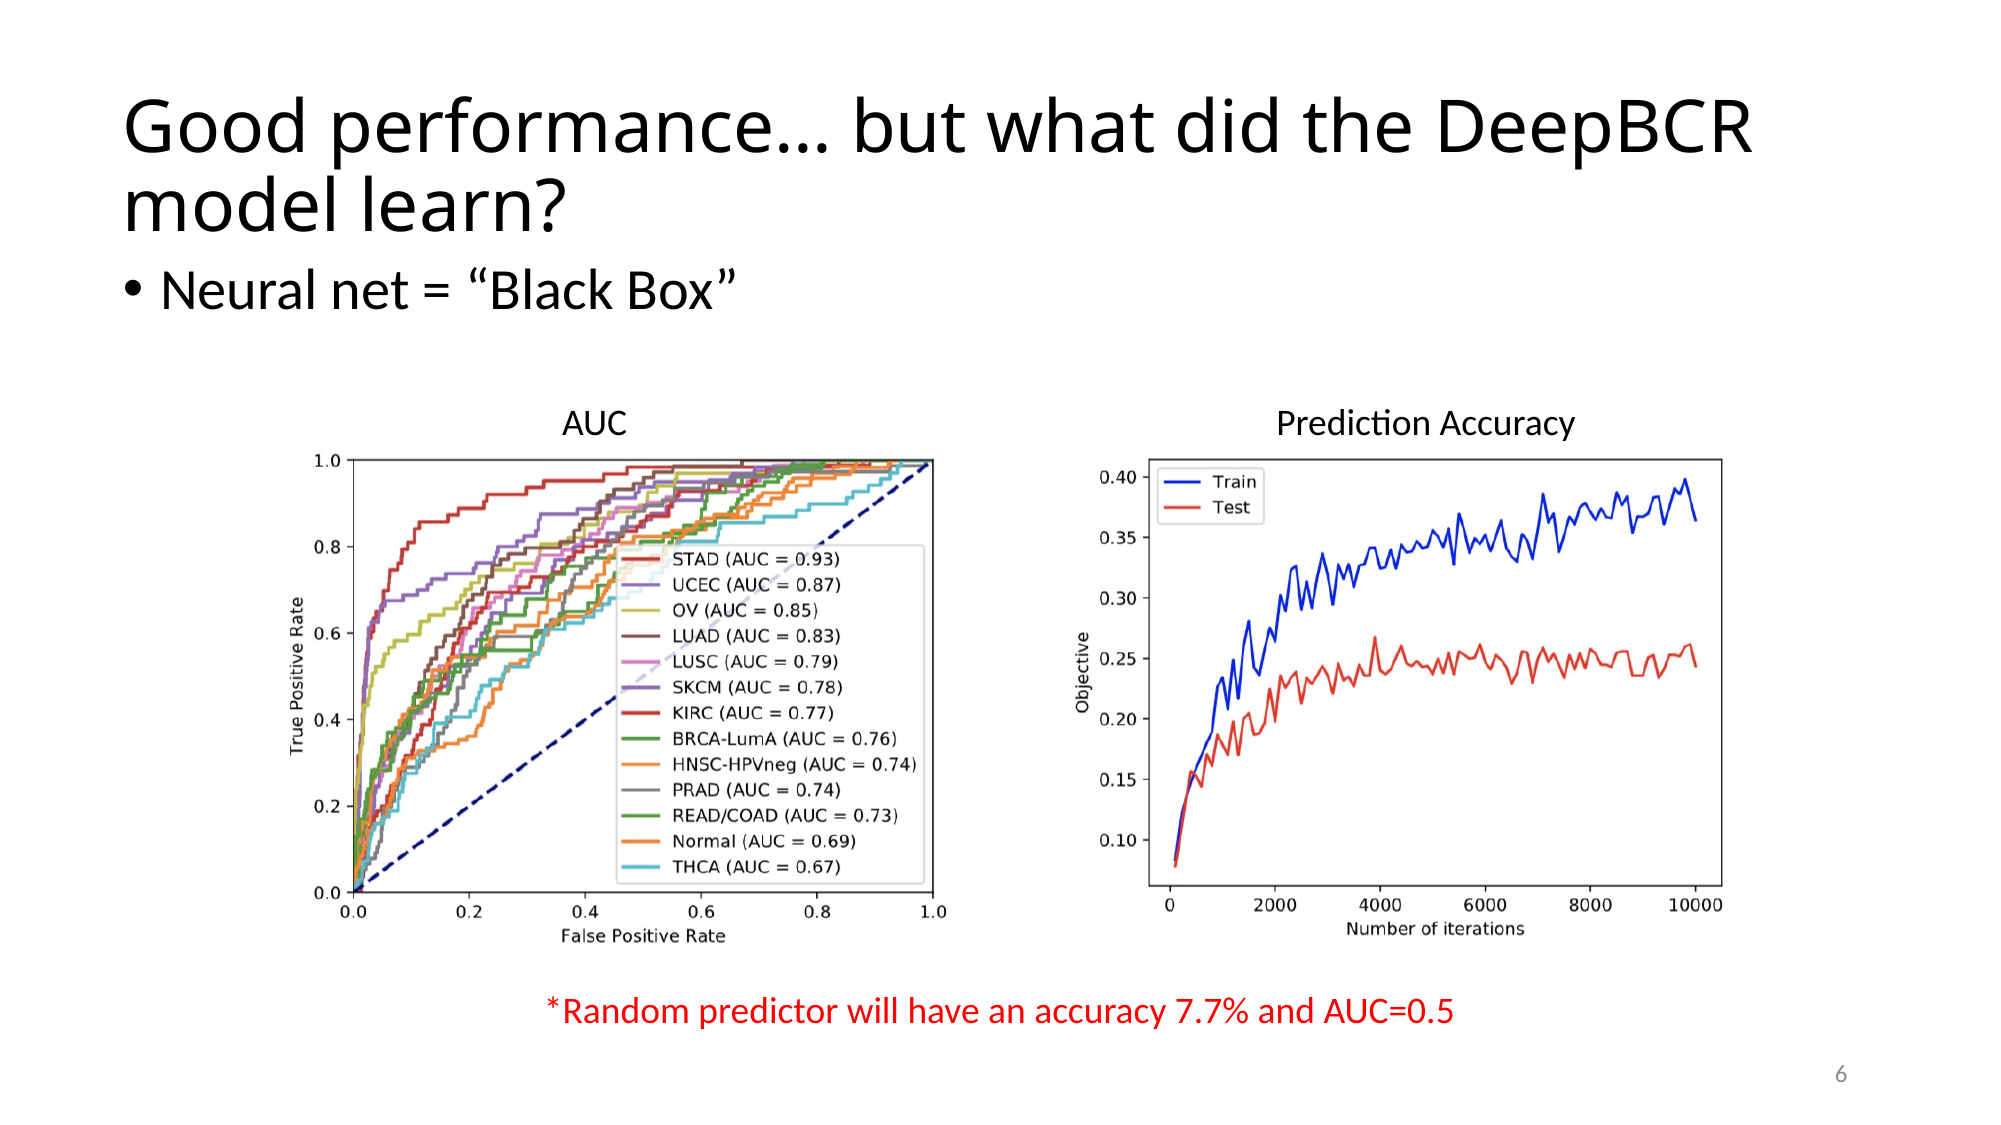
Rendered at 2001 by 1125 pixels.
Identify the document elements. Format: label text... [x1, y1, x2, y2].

title Good performance… but what did the DeepBCR model learn? [107, 59, 1971, 278]
picture [1070, 447, 1746, 962]
text_box Prediction Accuracy [1230, 390, 1623, 447]
list Neural net = “Black Box” [107, 252, 1833, 399]
text_box *Random predictor will have an accuracy 7.7% and AUC=0.5 [529, 978, 1471, 1039]
picture [272, 439, 958, 953]
slide_number 6 [1661, 1042, 1863, 1103]
text_box AUC [398, 390, 791, 439]
